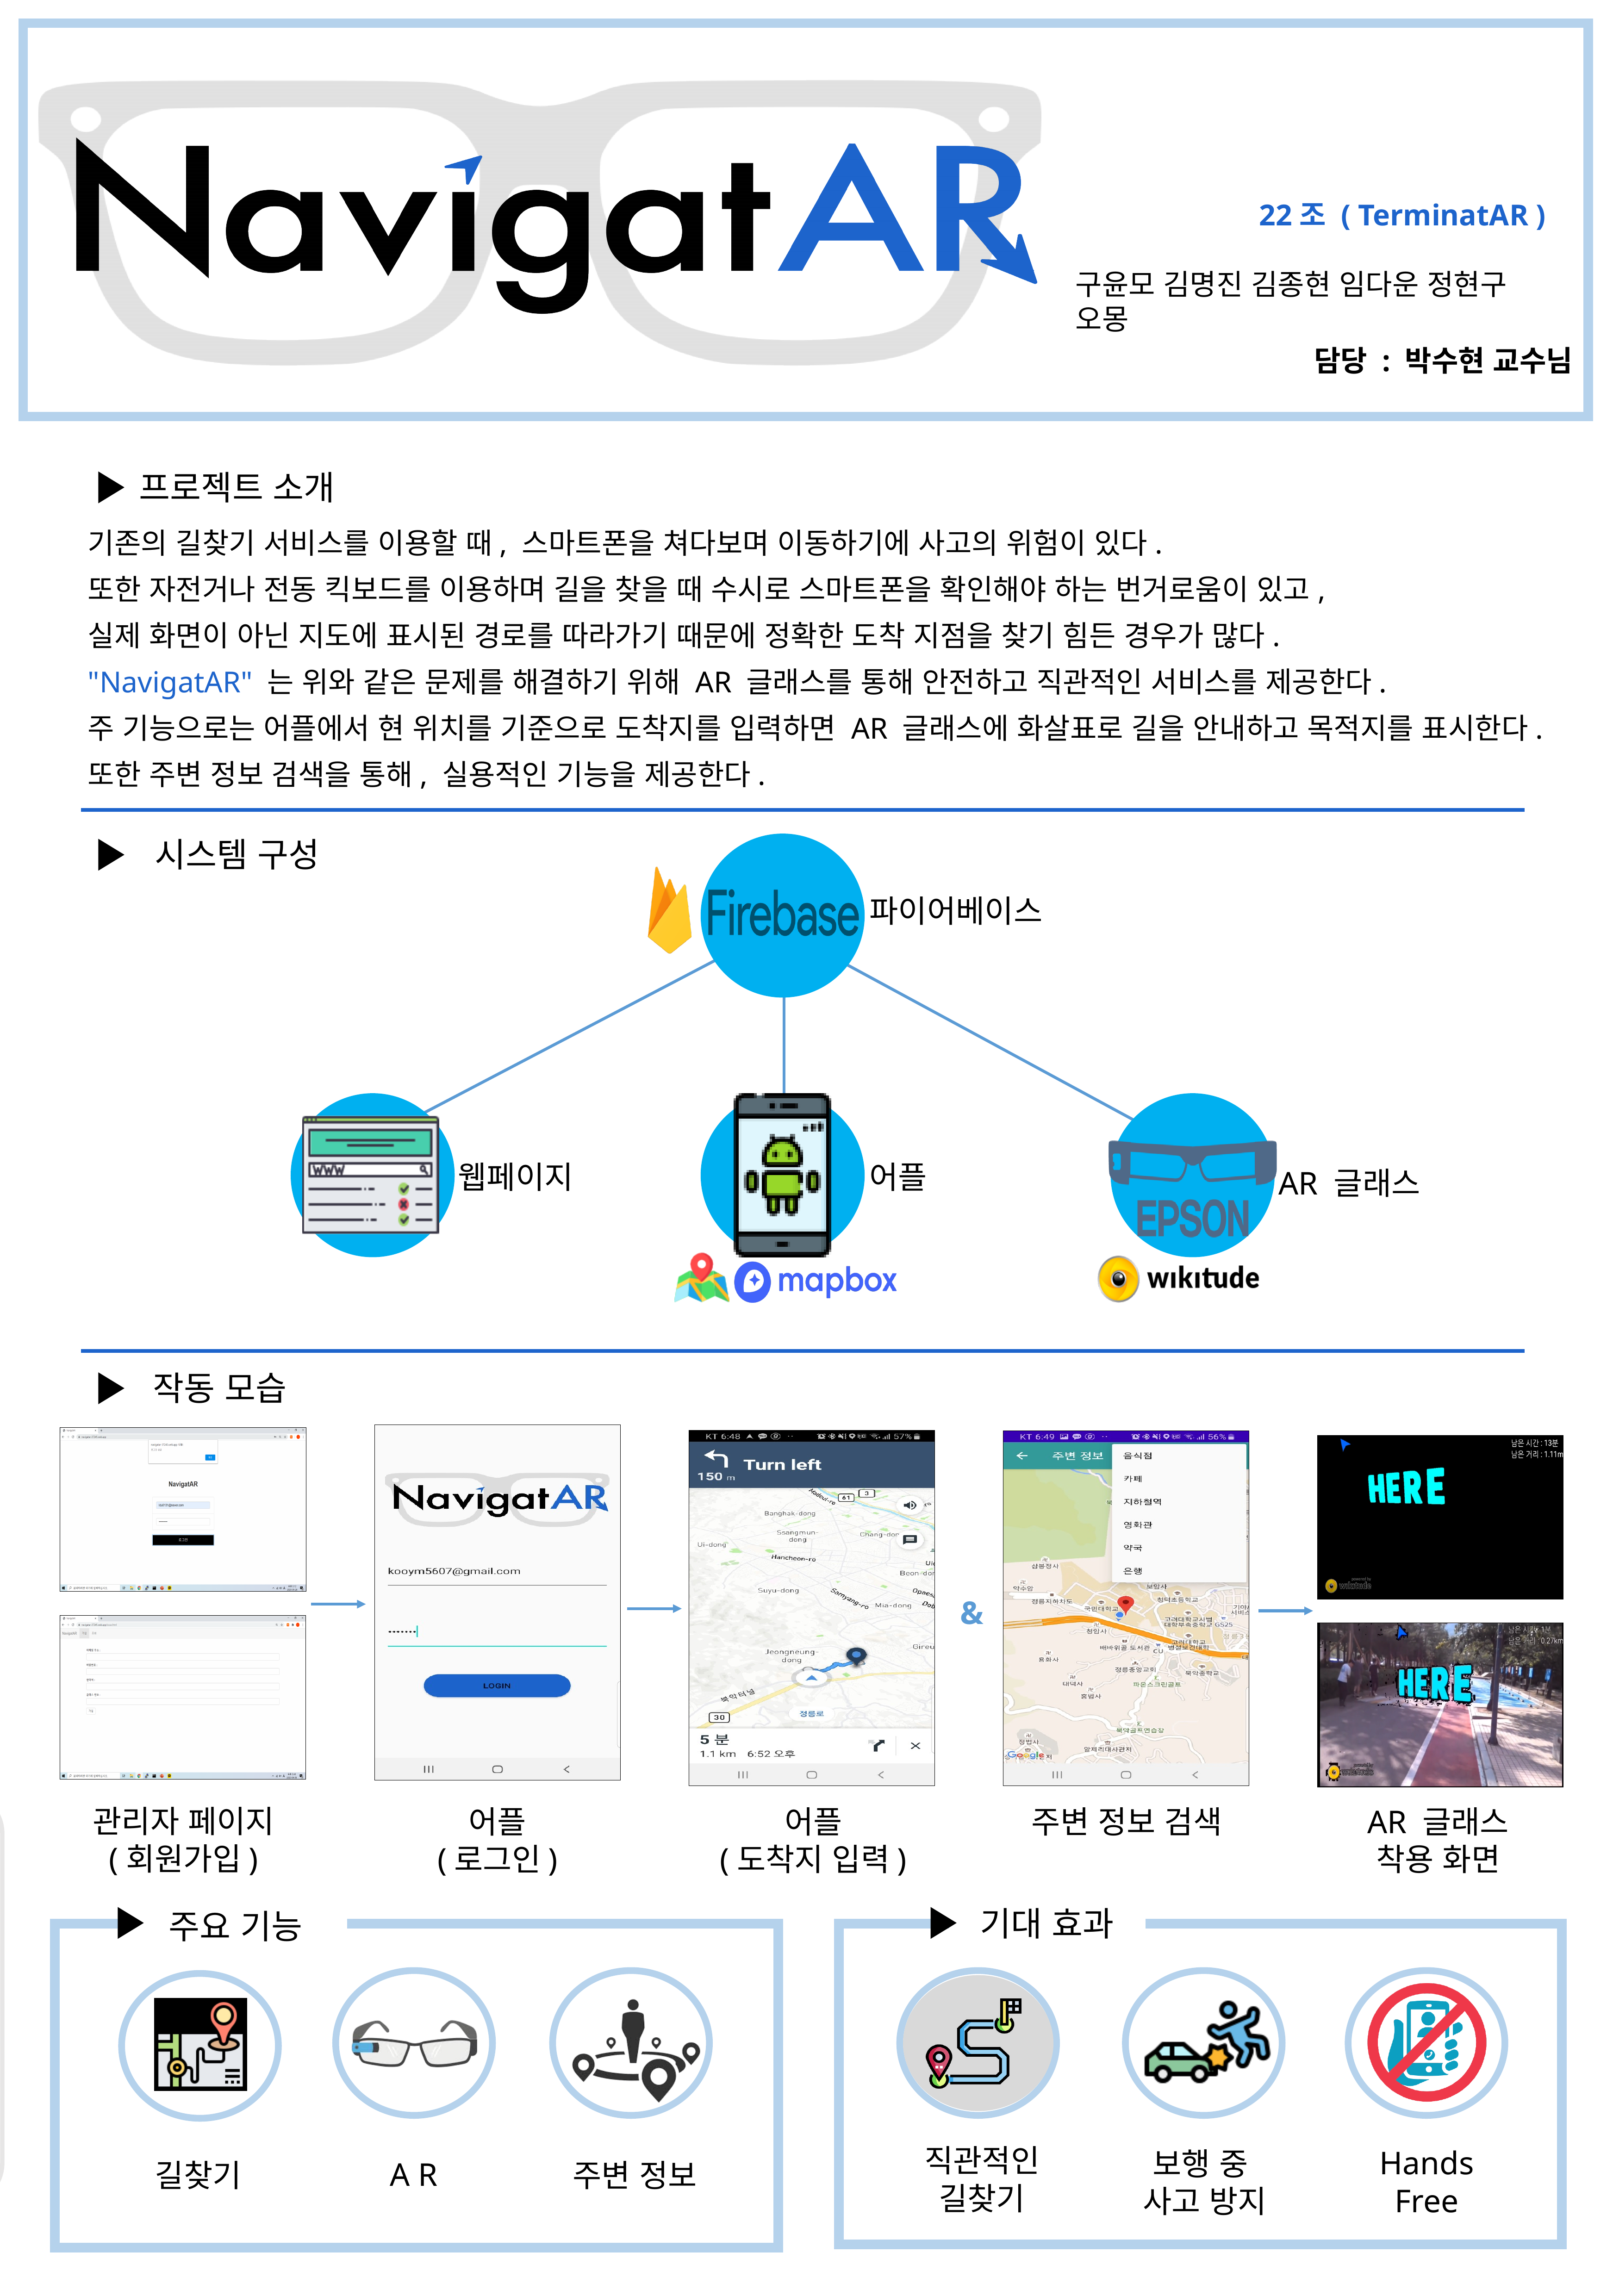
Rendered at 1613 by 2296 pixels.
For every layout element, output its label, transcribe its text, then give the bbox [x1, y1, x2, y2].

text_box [839, 960, 1186, 1149]
picture [1317, 1435, 1563, 1599]
text_box [1490, 1999, 1506, 2087]
picture [1131, 1978, 1278, 2125]
text_box [1186, 1093, 1239, 1107]
text_box AR 글래스 착용 화면 [1315, 1798, 1562, 1881]
text_box 어플 (도착지 입력) [690, 1798, 937, 1881]
text_box [0, 1818, 3, 2178]
picture [1317, 1623, 1563, 1787]
text_box AR 글래스 [1309, 1160, 1432, 1205]
text_box 어플 [865, 1154, 981, 1199]
text_box [950, 1970, 1006, 1975]
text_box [306, 952, 732, 1175]
text_box [552, 1996, 571, 2090]
text_box [701, 2010, 710, 2077]
text_box [899, 2021, 903, 2066]
picture [1076, 1107, 1309, 1334]
text_box 파이어베이스 [903, 888, 1050, 933]
text_box 작동 모습 [130, 1363, 310, 1411]
text_box [930, 1906, 958, 1940]
text_box Hands Free [1341, 2140, 1513, 2222]
text_box [55, 1923, 778, 2248]
text_box [1054, 2022, 1057, 2064]
text_box [581, 1970, 681, 1986]
picture [689, 1430, 935, 1786]
text_box 프로젝트 소개 [130, 462, 344, 510]
picture [733, 1261, 897, 1303]
text_box [439, 1175, 451, 1223]
text_box 보행 중 사고 방지 [1119, 2140, 1290, 2223]
text_box [23, 23, 1588, 417]
text_box [117, 1906, 145, 1940]
text_box 기대 효과 [948, 1899, 1146, 1947]
text_box & [953, 1589, 1003, 1634]
text_box [951, 2111, 1006, 2116]
picture [1363, 1980, 1490, 2107]
text_box [98, 1371, 125, 1405]
text_box [335, 2002, 349, 2084]
picture [60, 1427, 306, 1592]
picture [60, 1615, 306, 1780]
text_box [290, 1134, 302, 1217]
text_box 주변 정보 [549, 2152, 721, 2197]
text_box [377, 1970, 451, 1979]
text_box [1278, 2018, 1283, 2068]
picture [302, 1093, 439, 1257]
picture [154, 1998, 247, 2091]
picture [571, 1986, 701, 2117]
text_box [838, 1923, 1563, 2245]
picture [604, 801, 903, 1021]
text_box 어플 (로그인) [374, 1798, 621, 1881]
text_box [1125, 2014, 1131, 2072]
text_box [1386, 1970, 1467, 1980]
text_box [381, 2109, 447, 2116]
picture [374, 1425, 621, 1780]
text_box 시스템 구성 [130, 830, 344, 877]
text_box 직관적인 길찾기 [897, 2137, 1068, 2220]
text_box [98, 838, 125, 872]
text_box [1388, 2107, 1465, 2116]
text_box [1068, 193, 1613, 381]
text_box 주요 기능 [124, 1902, 347, 1949]
text_box 길찾기 [112, 2152, 284, 2197]
text_box 관리자 페이지 (회원가입) [60, 1798, 307, 1880]
text_box [1168, 1970, 1240, 1978]
picture [1003, 1431, 1249, 1786]
text_box 기존의 길찾기 서비스를 이용할 때, 스마트폰을 쳐다보며 이동하기에 사고의 위험이 있다. 또한 자전거나 전동 킥보드를 이용하며 길을 찾을 때 수시로 스마트폰을 확인해야 하는 번거로움이 있고, 실제 화면이 아닌 지도에 표시된 경로를 따라가기 때문에 정확한 도착 지점을 찾기 힘든 경우가 많다. "NavigatAR" 는 위와 같은 문제를 해결하기 위해 AR 글래스를 통해 안전하고 직관적인 서비스를 제공한다. 주 기능으로는 어플에서 현 위치를 기준으로 도착지를 입력하면 AR 글래스에 화살표로 길을 안내하고 목적지를 표시한다. 또한 주변 정보 검색을 통해, 실용적인 기능을 제공한다. [81, 521, 1548, 794]
text_box 웹페이지 [451, 1175, 608, 1199]
picture [674, 1093, 865, 1305]
picture [349, 1979, 480, 2109]
text_box [480, 2002, 493, 2084]
text_box 주변 정보 검색 [1003, 1798, 1250, 1843]
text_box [903, 1975, 1054, 2111]
text_box [98, 470, 125, 504]
picture [38, 79, 1042, 366]
text_box [1347, 2000, 1363, 2086]
